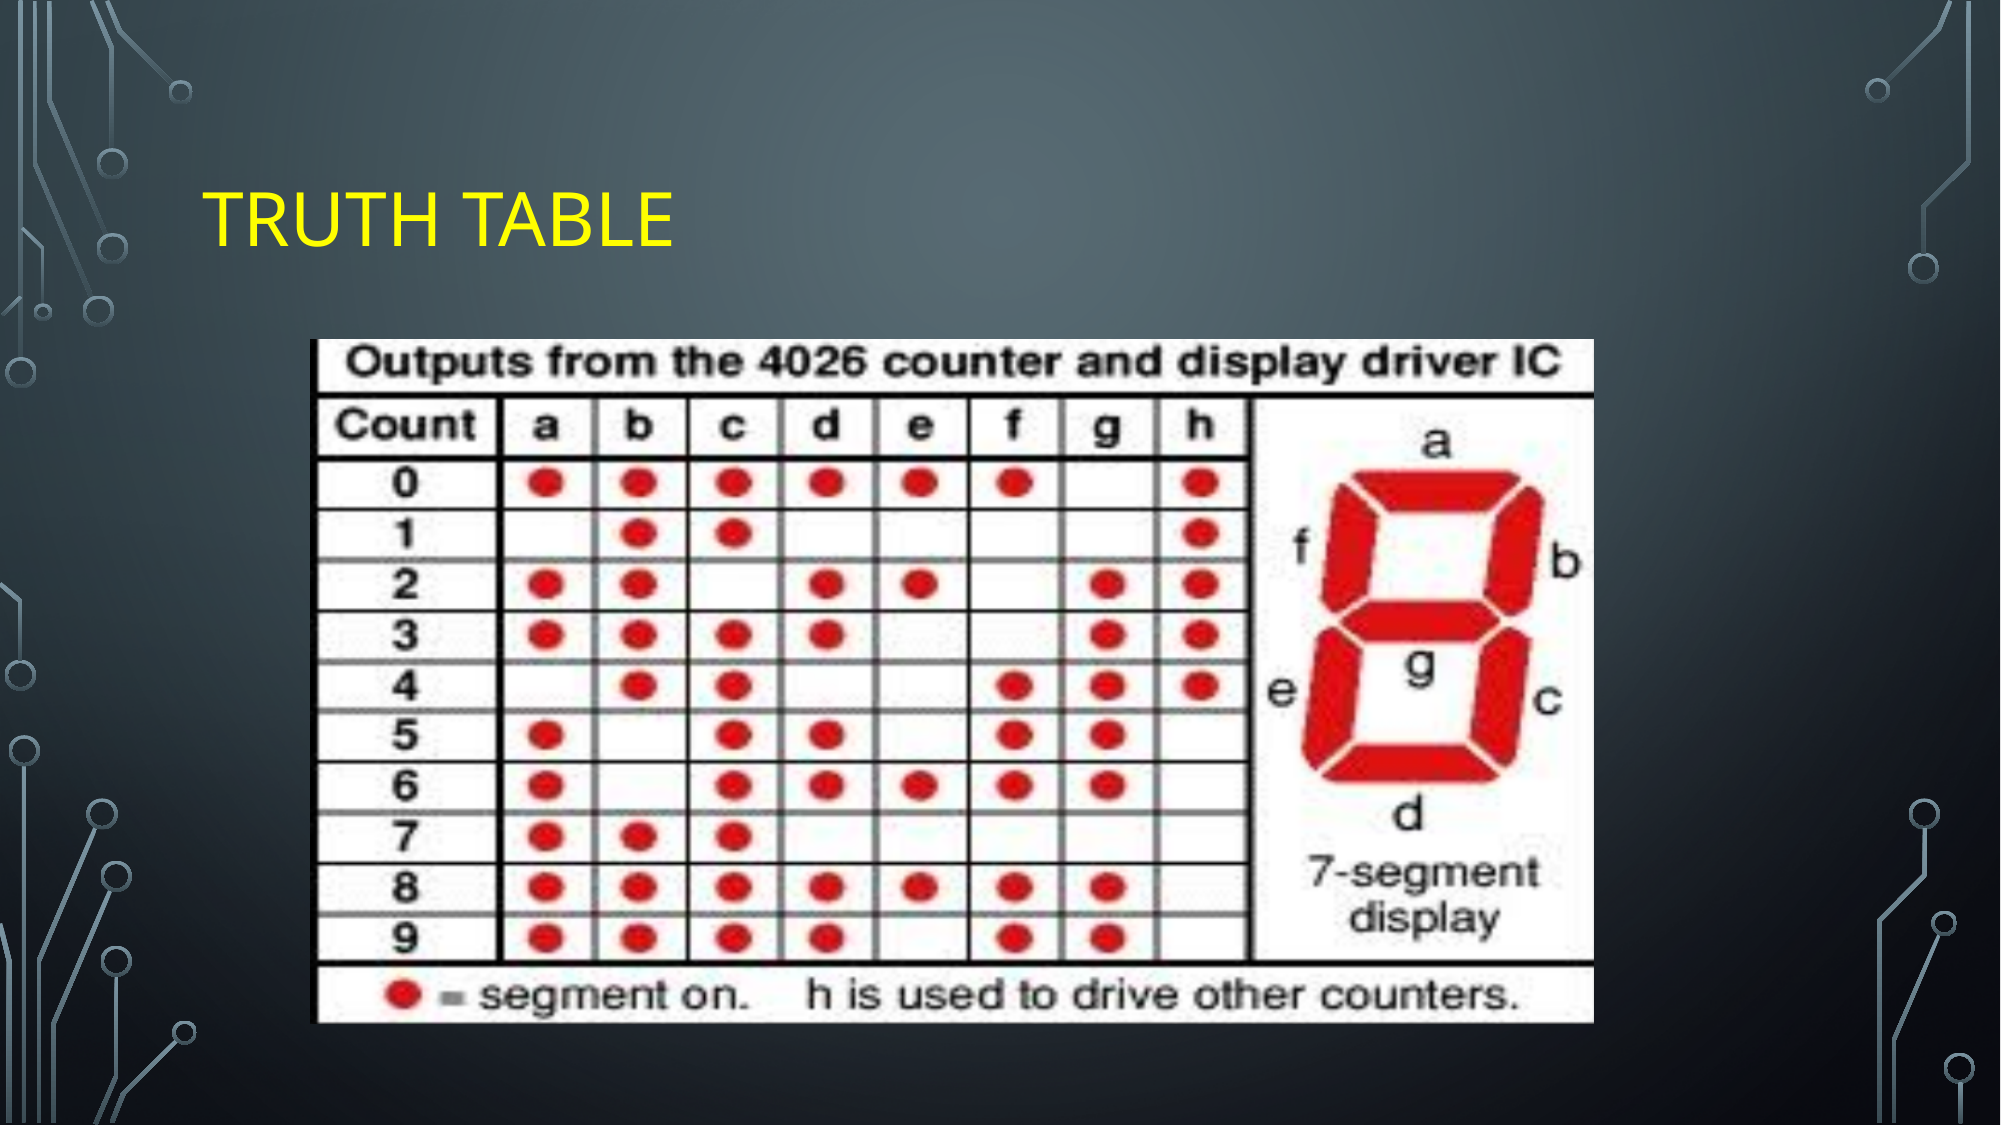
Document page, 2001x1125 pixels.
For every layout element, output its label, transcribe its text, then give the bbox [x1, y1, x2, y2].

title Truth table [187, 101, 1813, 344]
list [309, 339, 1594, 1024]
